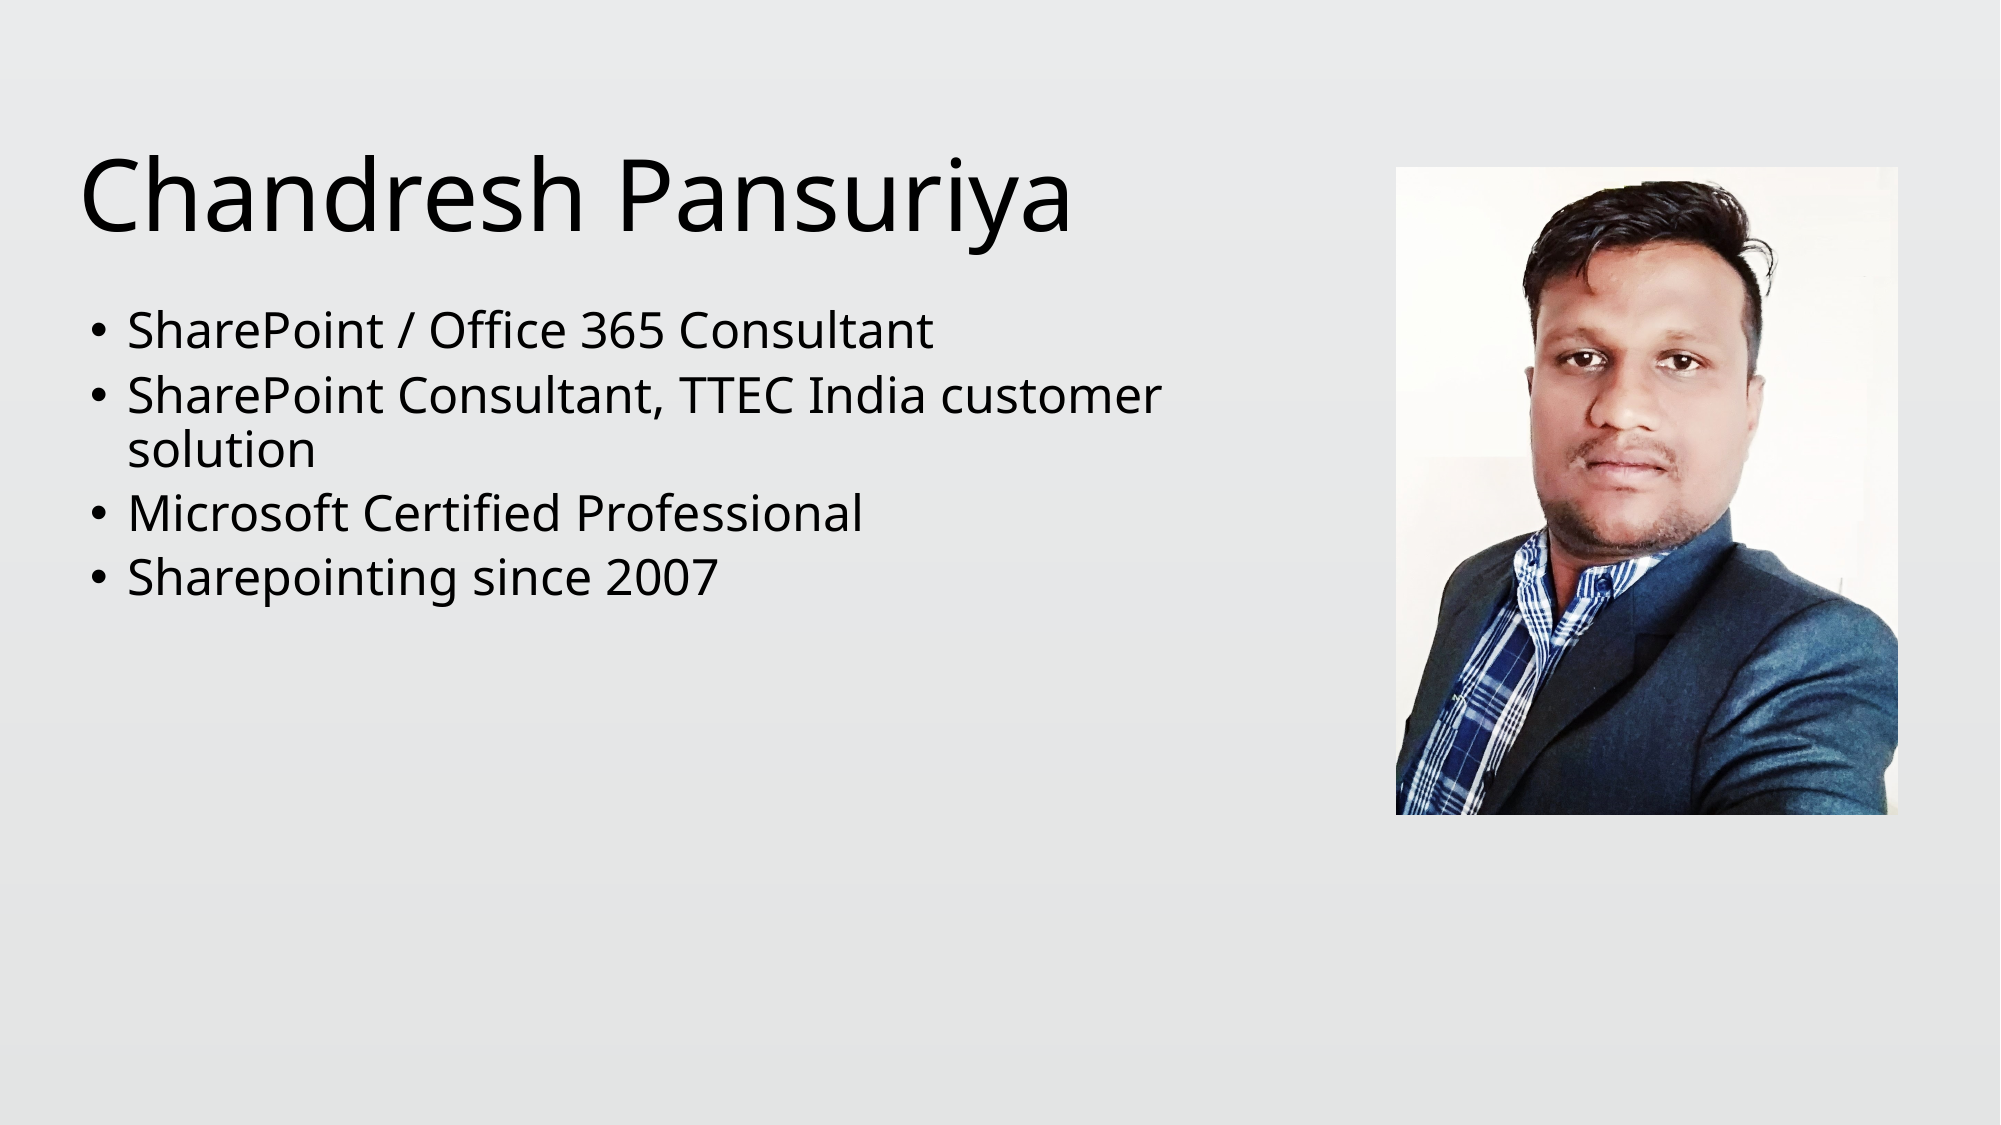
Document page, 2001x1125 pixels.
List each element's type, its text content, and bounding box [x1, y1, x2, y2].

list SharePoint / Office 365 Consultant SharePoint Consultant, TTEC India customer solution Microsoft Certified Professional Sharepointing since 2007 [0, 297, 1286, 764]
picture [1396, 167, 1898, 815]
title Chandresh Pansuriya [63, 137, 1218, 297]
